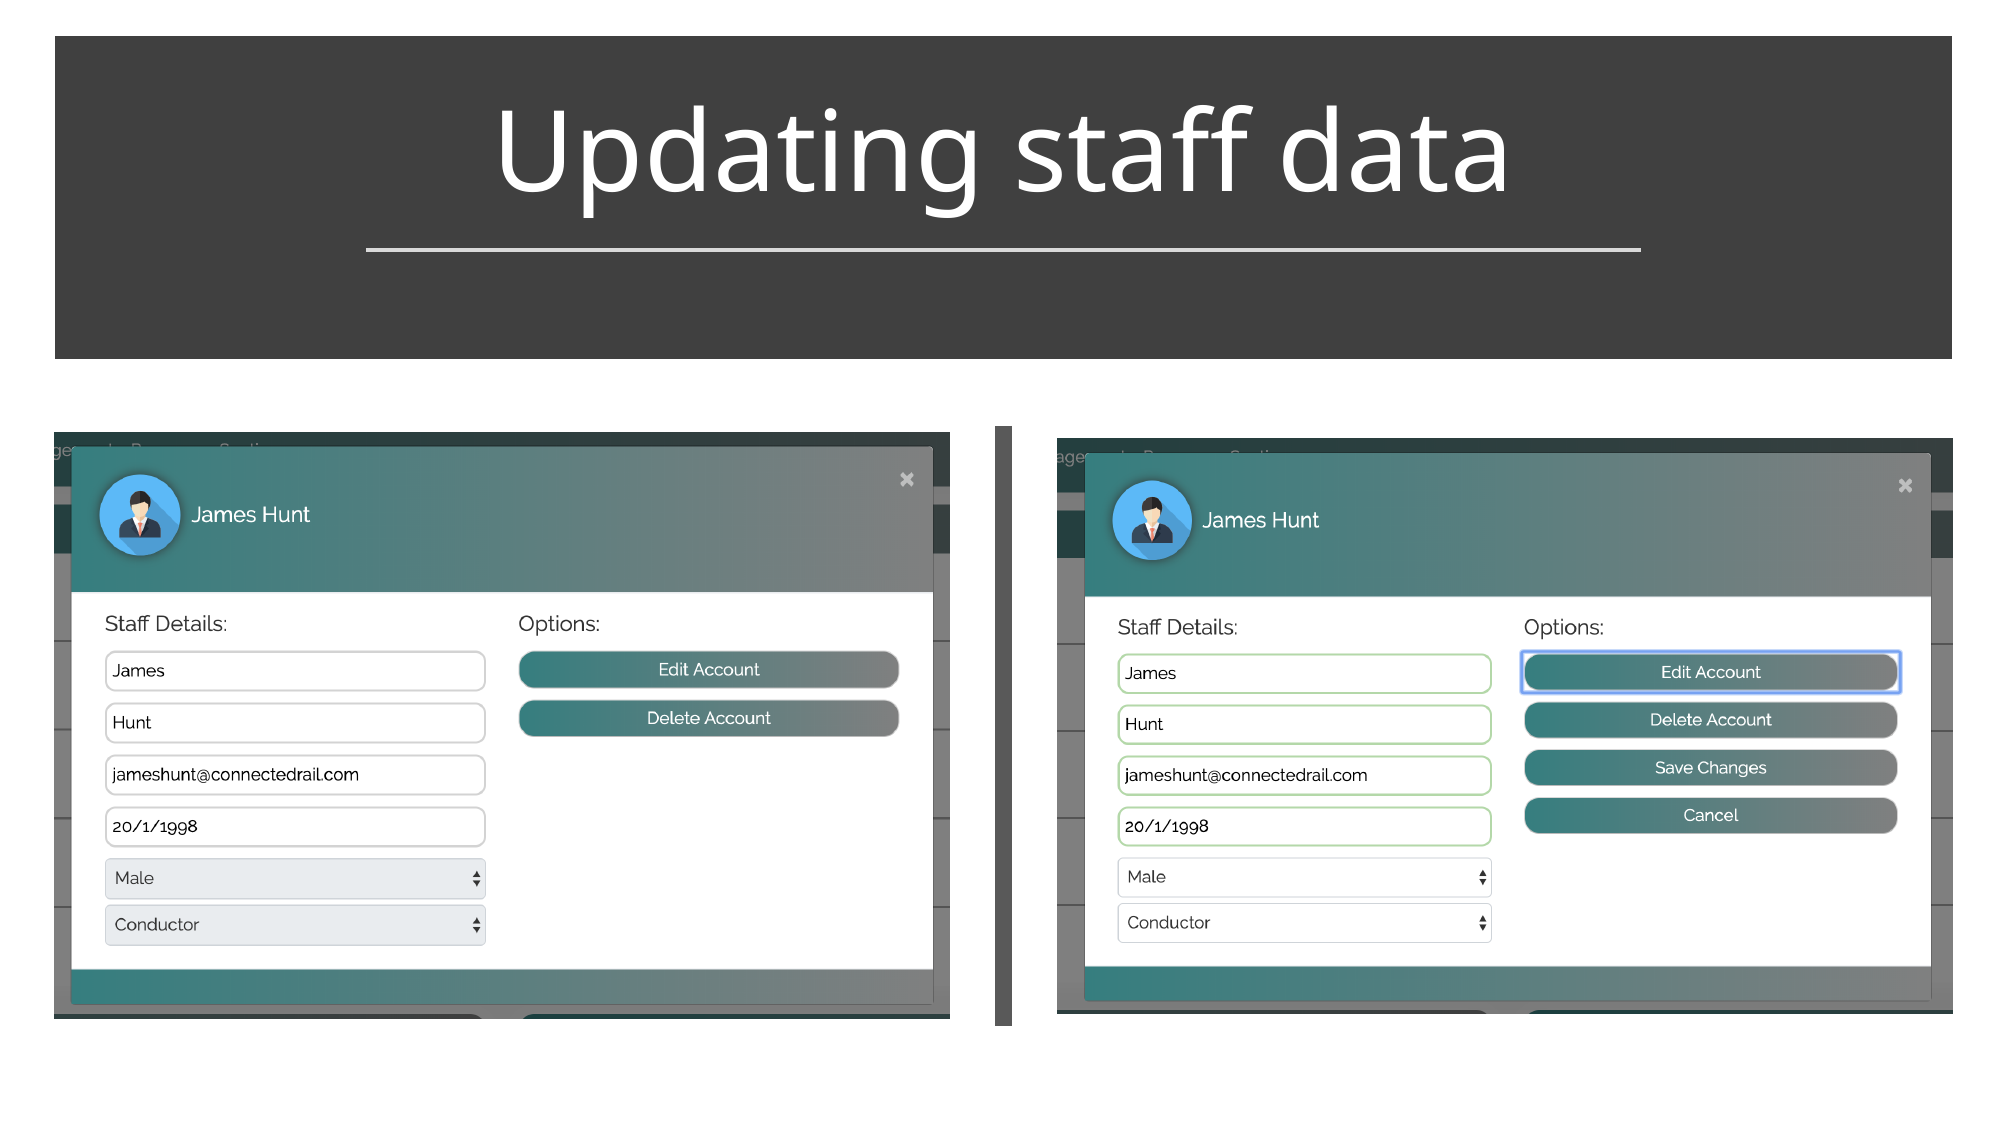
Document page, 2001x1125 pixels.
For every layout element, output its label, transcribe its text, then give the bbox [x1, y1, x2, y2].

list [54, 432, 950, 1020]
text_box [64, 45, 1942, 350]
title Updating staff data [89, 71, 1917, 224]
picture [1057, 438, 1953, 1014]
